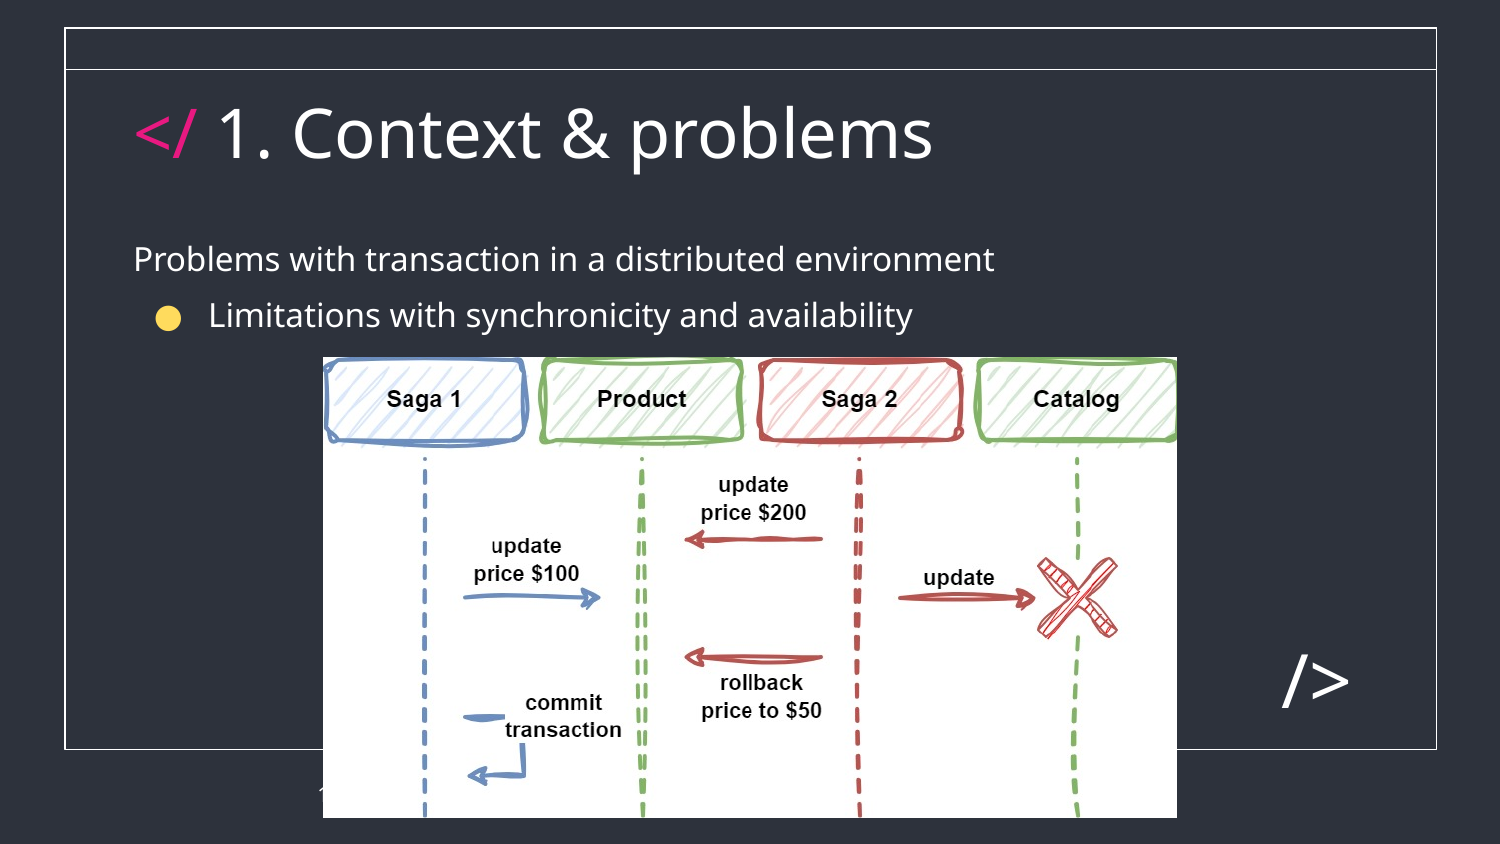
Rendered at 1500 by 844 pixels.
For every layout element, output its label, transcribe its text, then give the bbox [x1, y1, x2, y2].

picture [323, 357, 1177, 819]
text_box /> [1266, 634, 1382, 734]
list Problems with transaction in a distributed environment Limitations with synchronicity and availability [118, 222, 1382, 632]
title </ 1. Context & problems [118, 75, 1382, 170]
